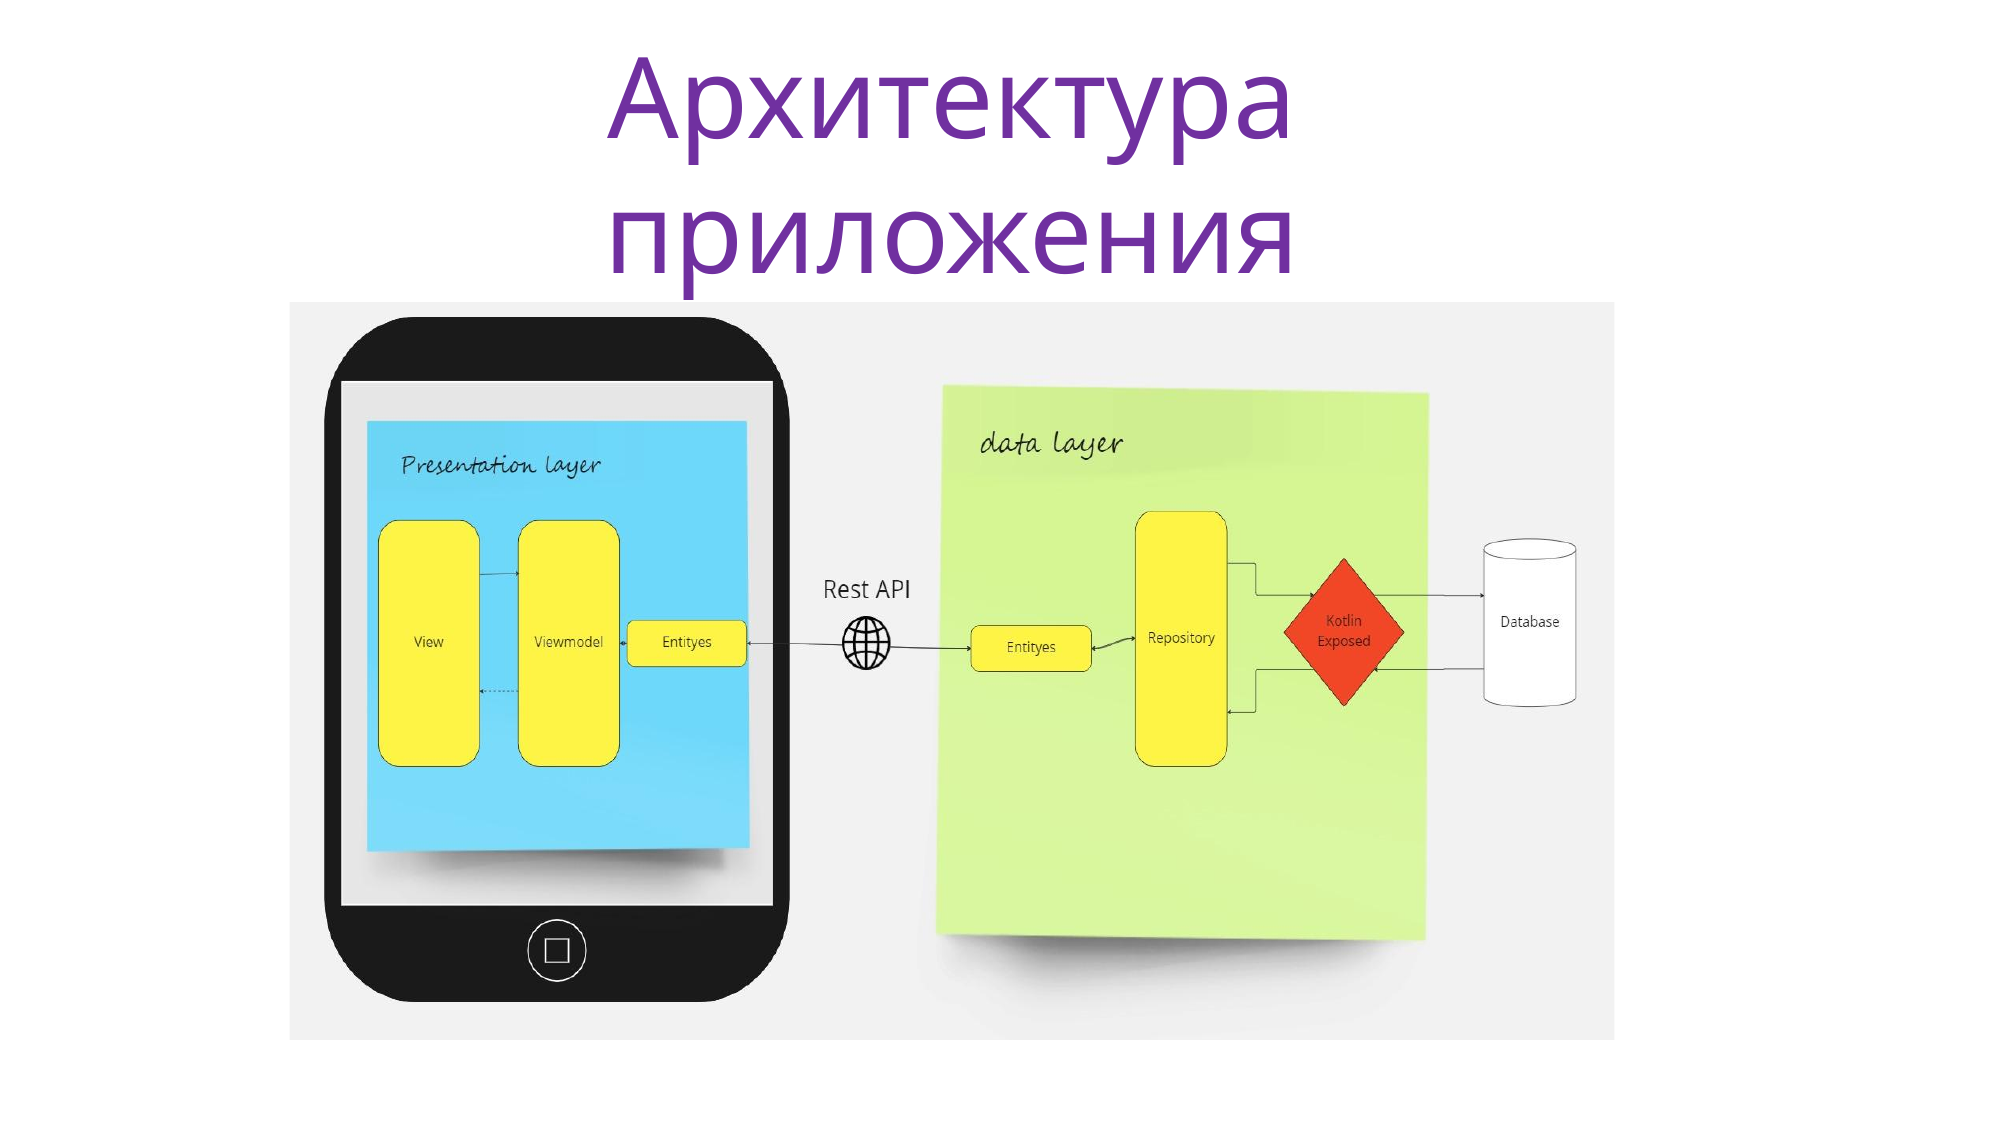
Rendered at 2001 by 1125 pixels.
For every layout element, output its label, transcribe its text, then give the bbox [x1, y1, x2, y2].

picture [289, 302, 1615, 1040]
text_box Архитектура приложения [289, 18, 1615, 302]
